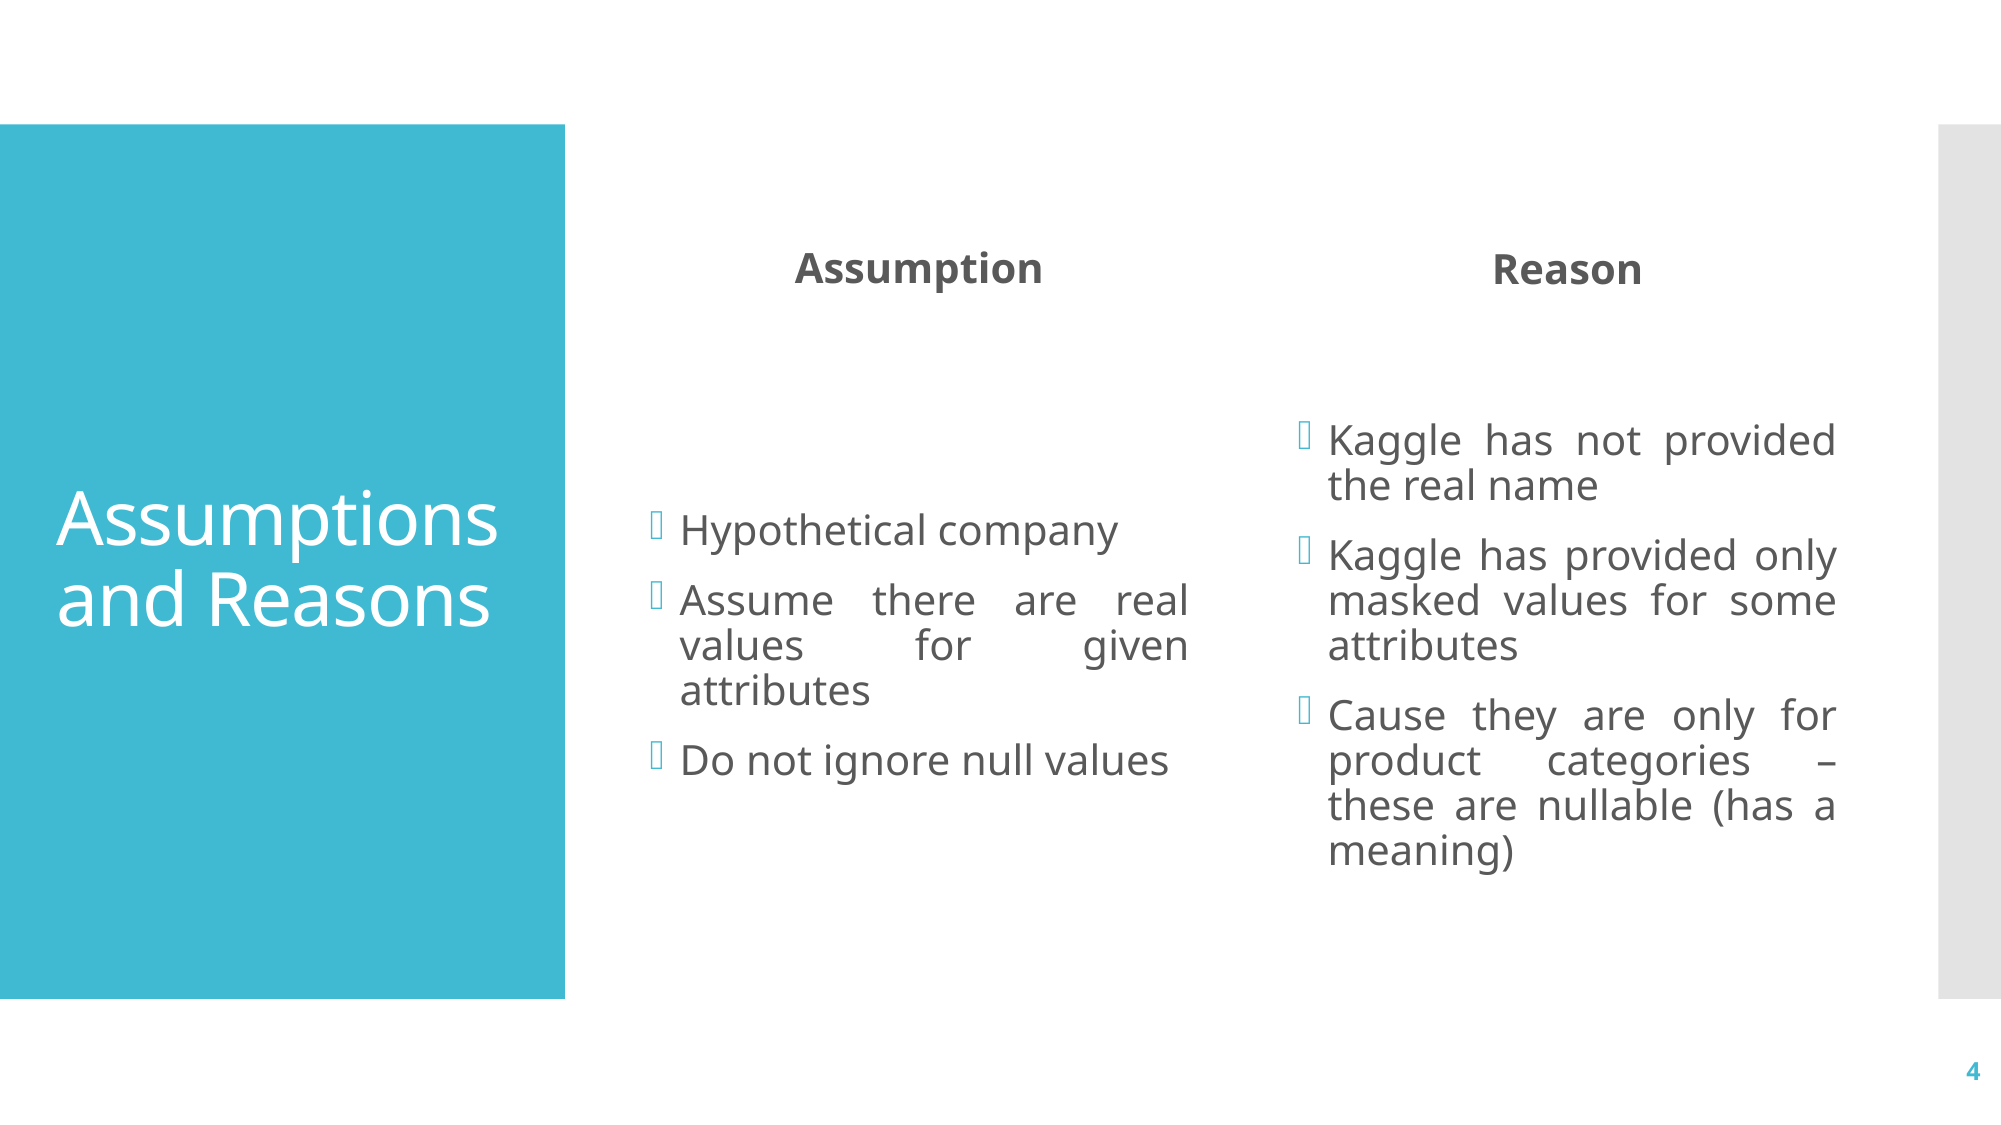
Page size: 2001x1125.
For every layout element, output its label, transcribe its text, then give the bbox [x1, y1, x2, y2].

title Assumptions and Reasons [41, 184, 525, 940]
list Hypothetical company Assume there are real values for given attributes Do not ignore null values [634, 316, 1205, 977]
list Kaggle has not provided the real name Kaggle has provided only masked values for some attributes Cause they are only for product categories – these are nullable (has a meaning) [1282, 316, 1853, 977]
list Assumption [634, 167, 1205, 301]
slide_number 4 [1744, 1042, 1996, 1103]
list Reason [1282, 167, 1853, 302]
